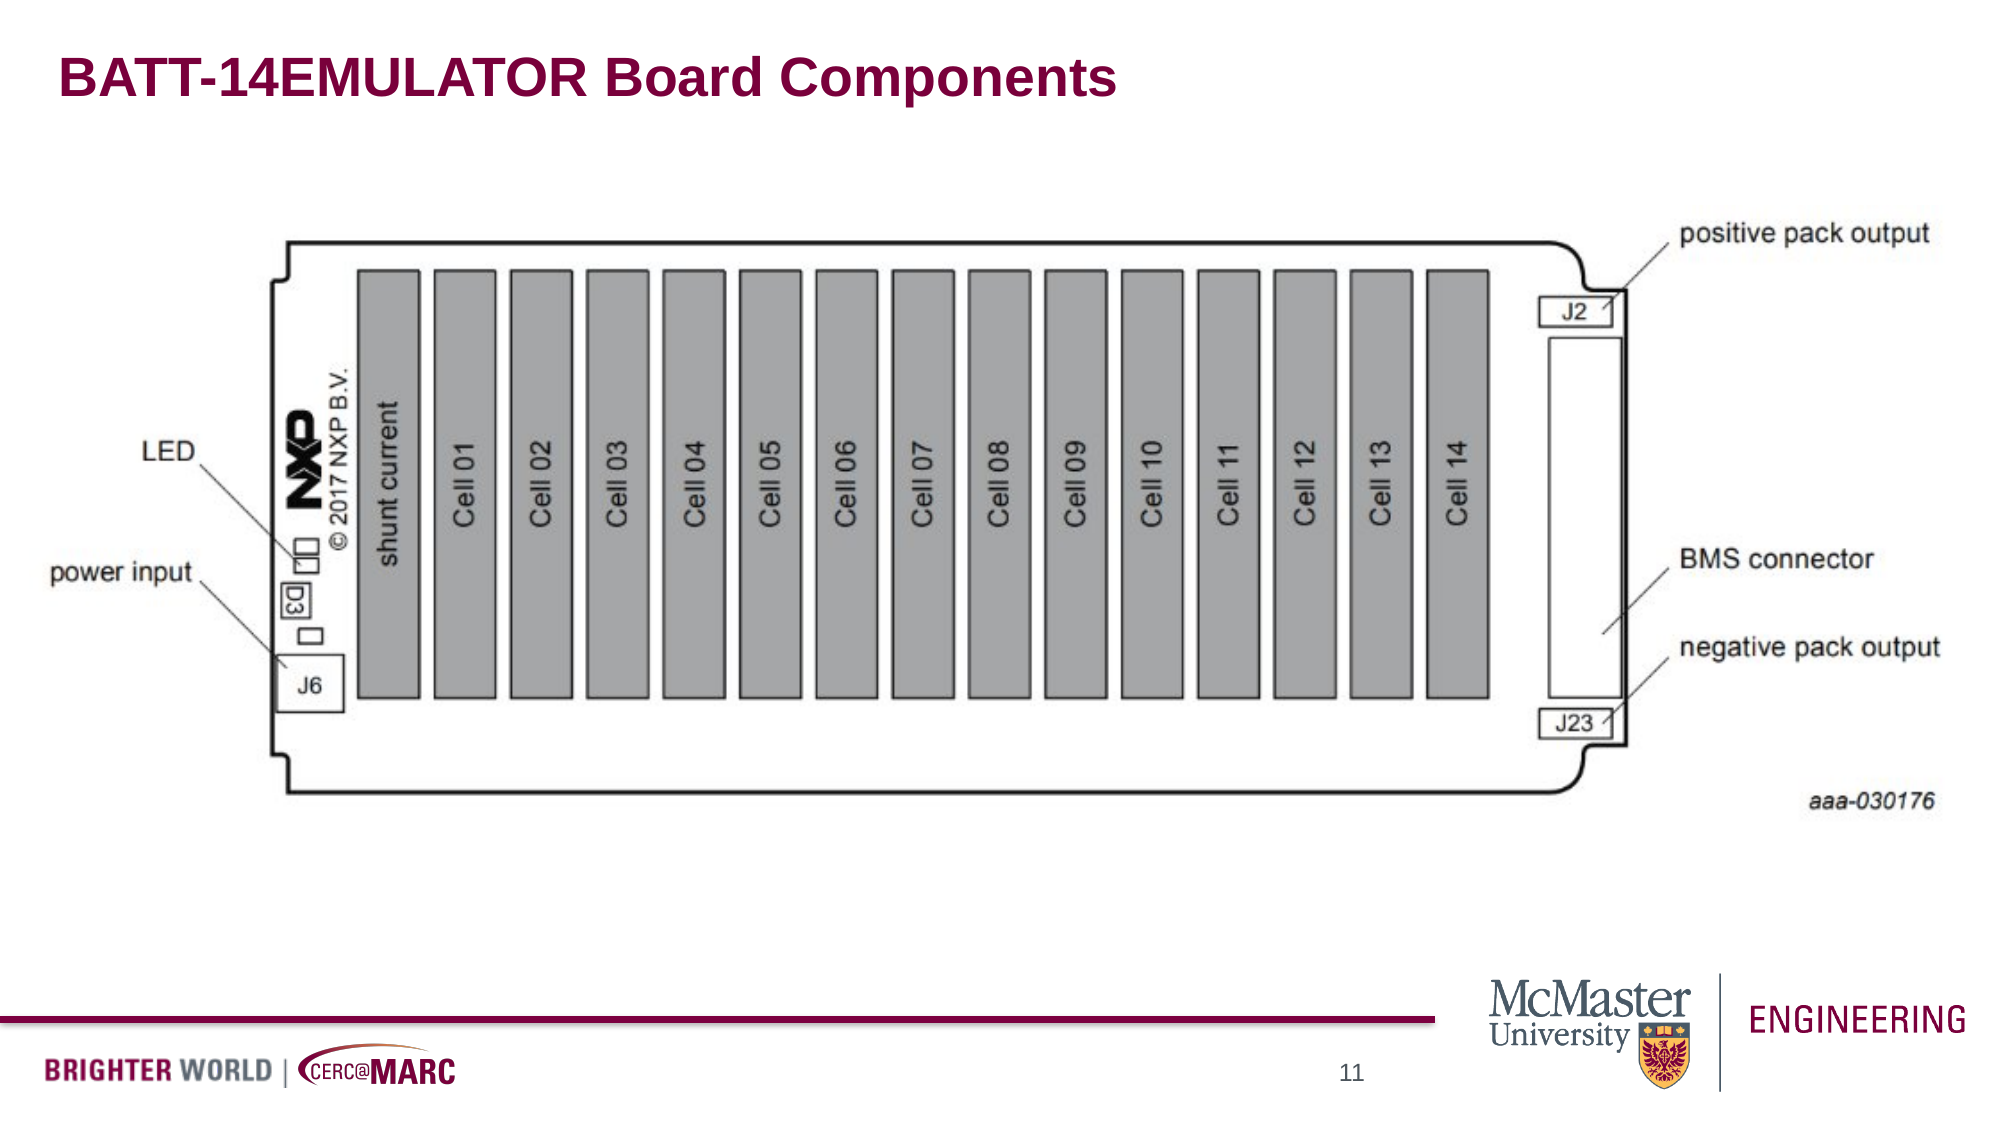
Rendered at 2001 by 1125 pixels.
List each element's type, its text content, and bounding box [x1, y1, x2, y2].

slide_number 11 [1260, 1041, 1365, 1101]
title BATT-14EMULATOR Board Components [43, 0, 1965, 106]
picture [29, 205, 1971, 830]
picture [1488, 973, 1965, 1092]
picture [43, 1031, 465, 1097]
